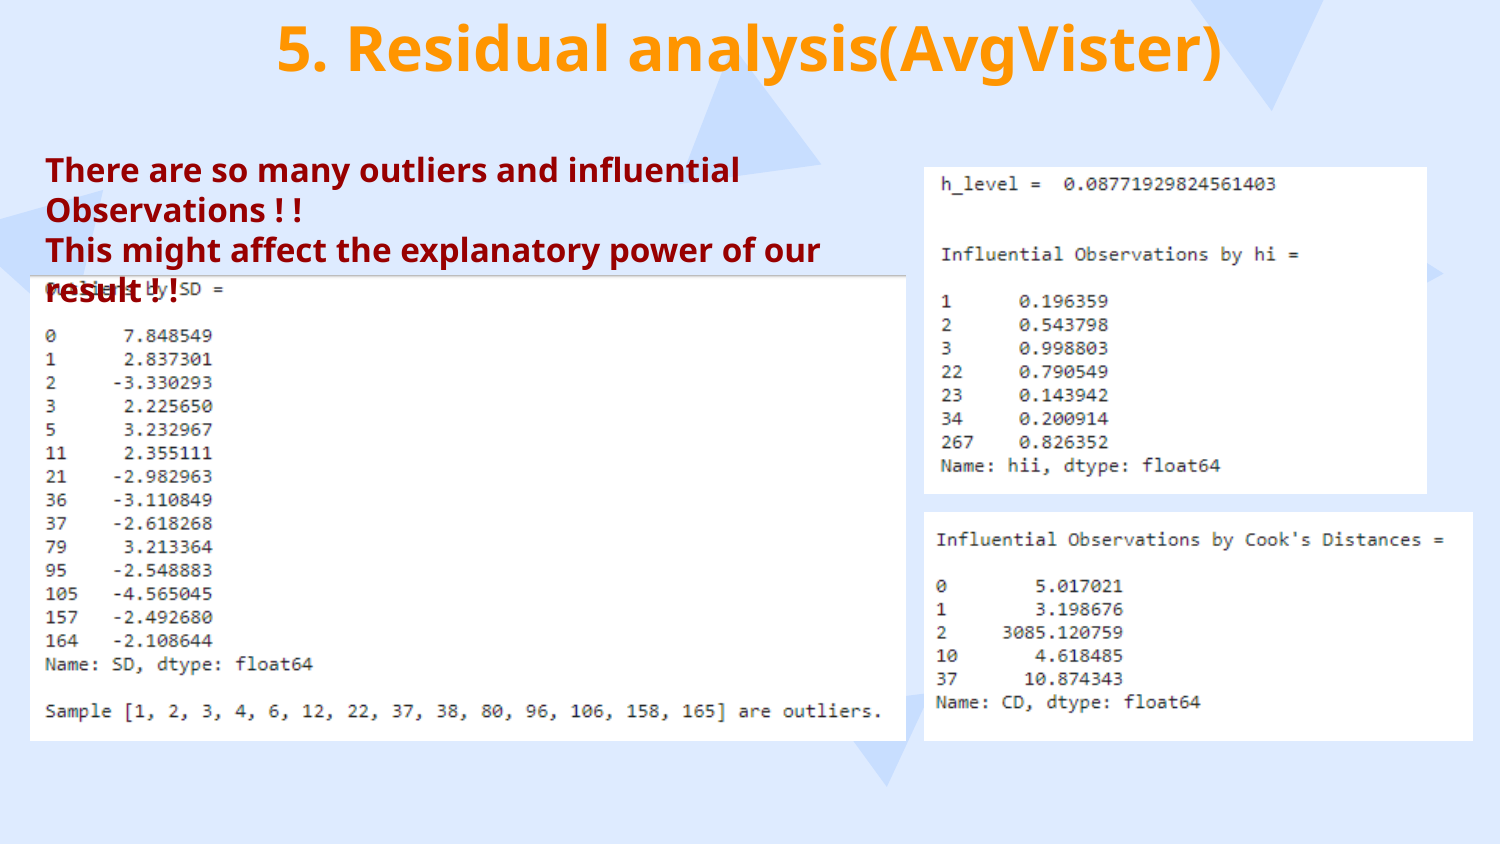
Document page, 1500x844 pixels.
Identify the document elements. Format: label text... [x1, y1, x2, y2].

picture [29, 274, 906, 741]
picture [924, 167, 1427, 495]
picture [924, 512, 1474, 741]
text_box 5. Residual analysis(AvgVister) [0, 0, 1500, 99]
text_box There are so many outliers and influential Observations ! ! This might affect the explanatory power of our result ! ! [30, 134, 906, 274]
